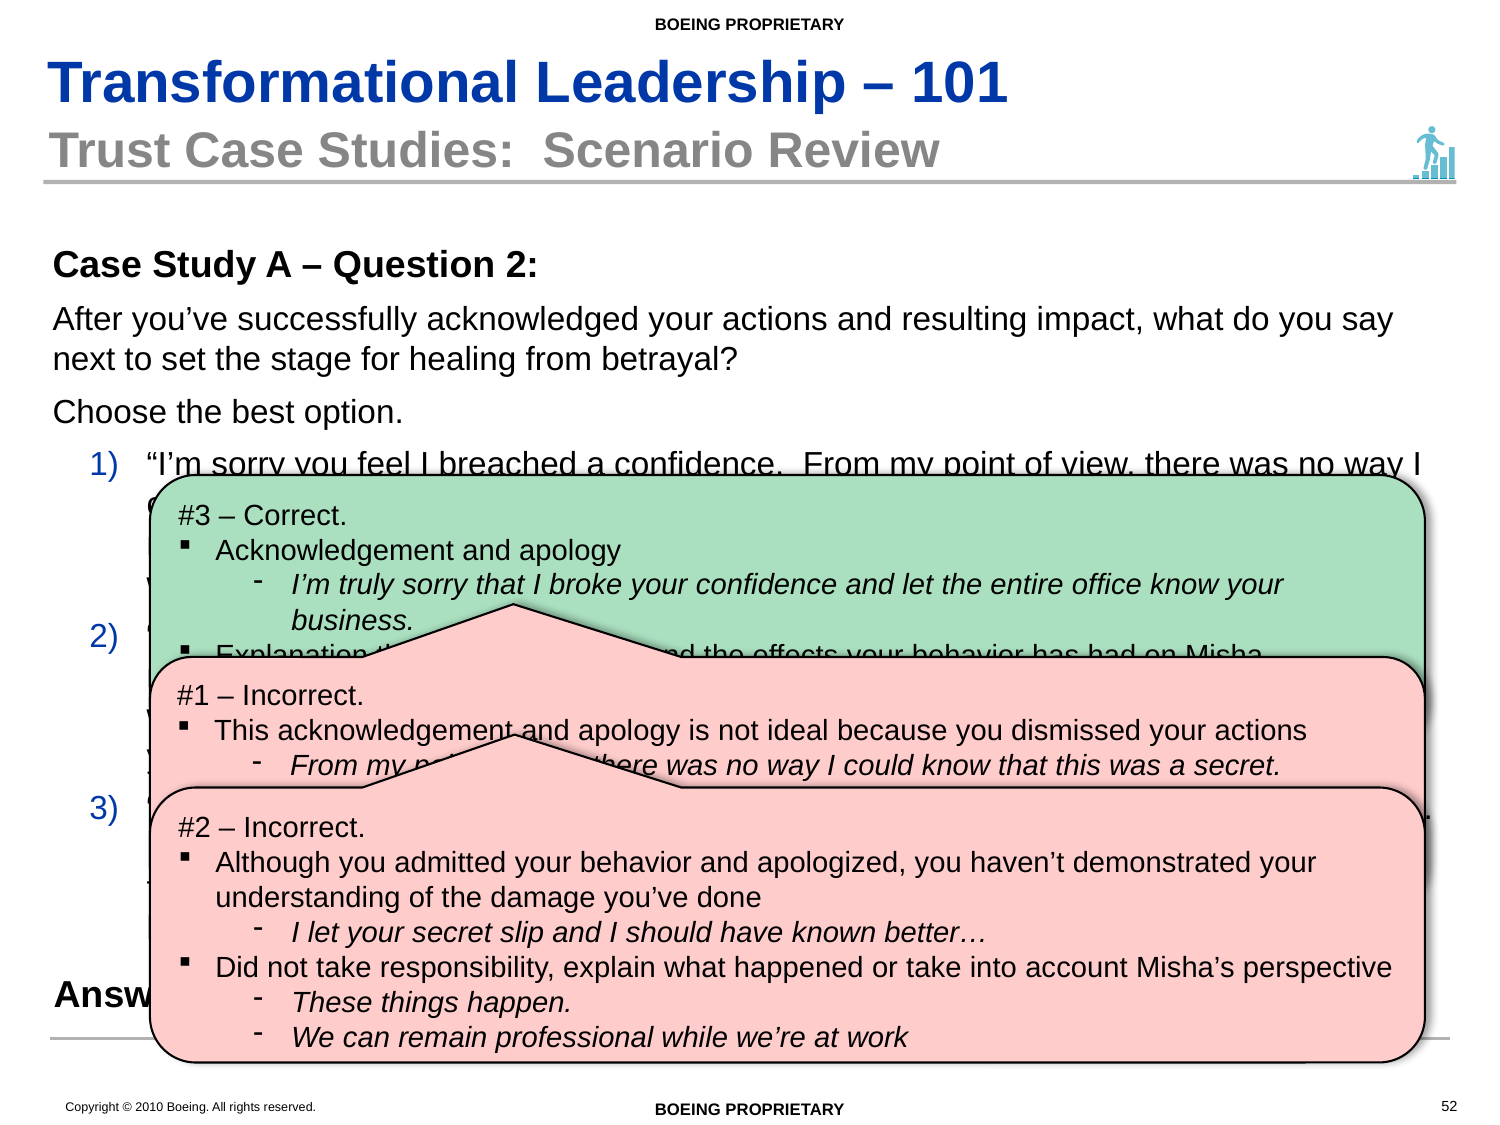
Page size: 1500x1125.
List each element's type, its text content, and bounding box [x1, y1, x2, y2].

text_box #2 – Incorrect. Although you admitted your behavior and apologized, you haven’t demonstrated your understanding of the damage you’ve done I let your secret slip and I should have known better… Did not take responsibility, explain what happened or take into account Misha’s perspective These things happen. We can remain professional while we’re at work [149, 734, 1425, 1063]
text_box #1 – Incorrect. This acknowledgement and apology is not ideal because you dismissed your actions From my point of view, there was no way I could know that this was a secret. No consideration of other perspectives. Did not look at what was done from Misha’s point of view or how it may have affected the work relationship. It’s really no one’s business and I can’t believe all the trouble this has caused. [149, 604, 1425, 827]
title Trust Case Studies: Scenario Review [0, 106, 1500, 181]
slide_number 52 [1048, 1087, 1459, 1124]
text_box Answer: #3 [38, 962, 190, 1068]
text_box #3 – Correct. Acknowledgement and apology I’m truly sorry that I broke your confidence and let the entire office know your business. Explanation that you fully understand the effects your behavior has had on Misha I’ve caused you pain and embarrassment and made it difficult for us to work together. I know that you’ve had difficulty facing everyone at work. Sincerely stated you are sorry for the behavior without making excuses [149, 474, 1425, 692]
list Case Study A – Question 2: After you’ve successfully acknowledged your actions and resulting impact, what do you say next to set the stage for healing from betrayal? Choose the best option. “I’m sorry you feel I breached a confidence. From my point of view, there was no way I could know that this was a secret. I’m shocked that the word spread so fast. It’s really no one’s business and I can’t believe all the trouble this has caused. I hope you know I would never do something like this on purpose.” “I let your secret slip and I should have known better, but these things happen. I’m really sorry and I hope you’ll forgive me after some time has passed. For now, I hope we can remain professional while we’re at work despite the fact that you feel I betrayed you.” “I’m truly sorry that I broke your confidence and let the entire office know your business. I realize I’ve caused you pain and embarrassment and made it difficult for us to work together. I know that you’ve had difficulty facing everyone at work. I hate that I may have destroyed our relationship.” [37, 232, 1451, 352]
